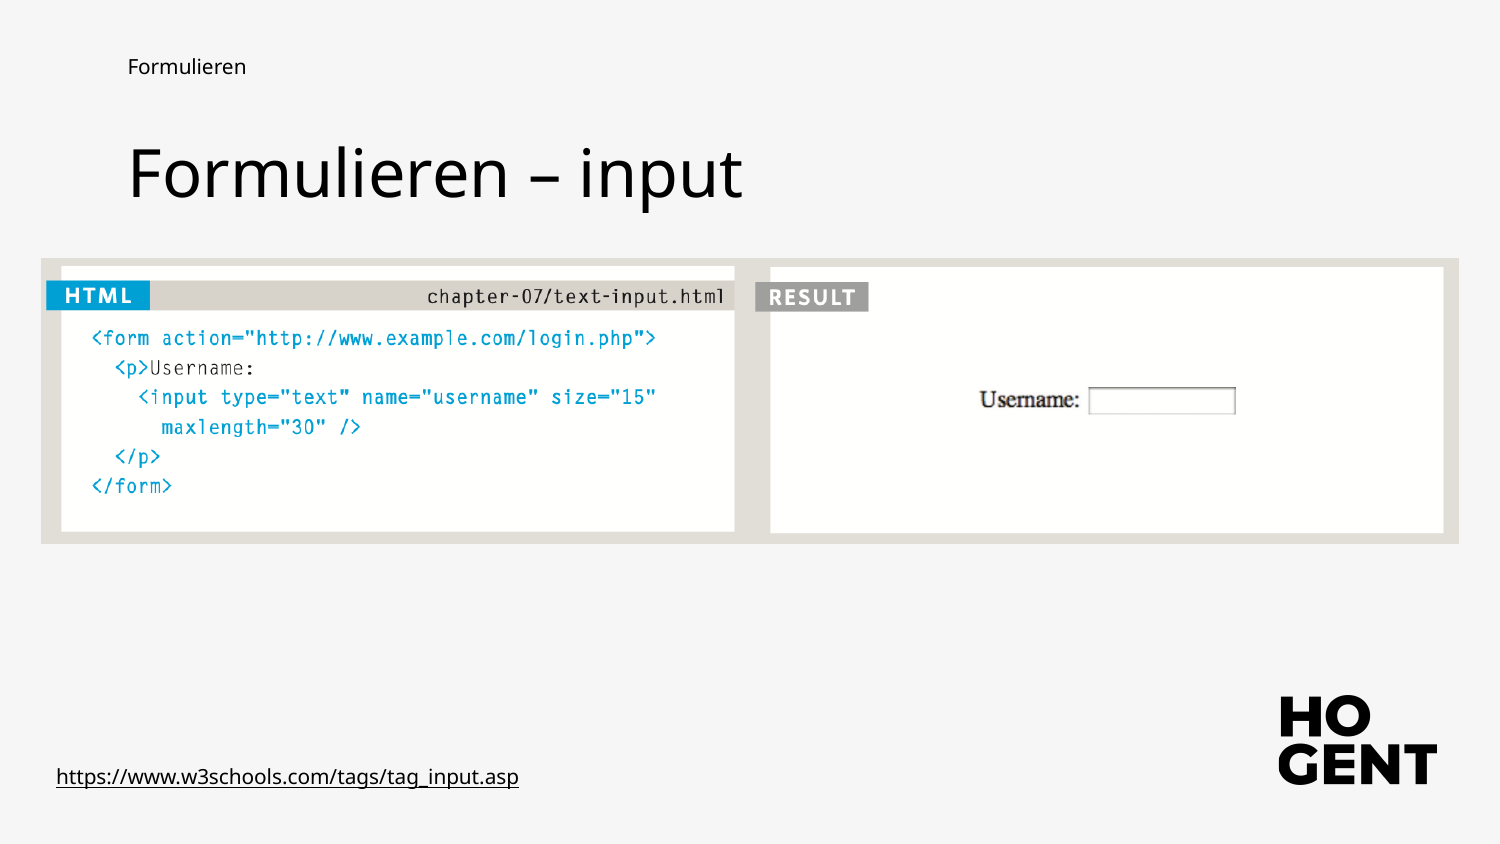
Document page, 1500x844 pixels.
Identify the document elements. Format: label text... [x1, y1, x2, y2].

text_box https://www.w3schools.com/tags/tag_input.asp [41, 756, 792, 800]
text_box Formulieren – input [112, 122, 1388, 236]
list Formulieren [112, 46, 788, 100]
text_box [41, 258, 1459, 544]
